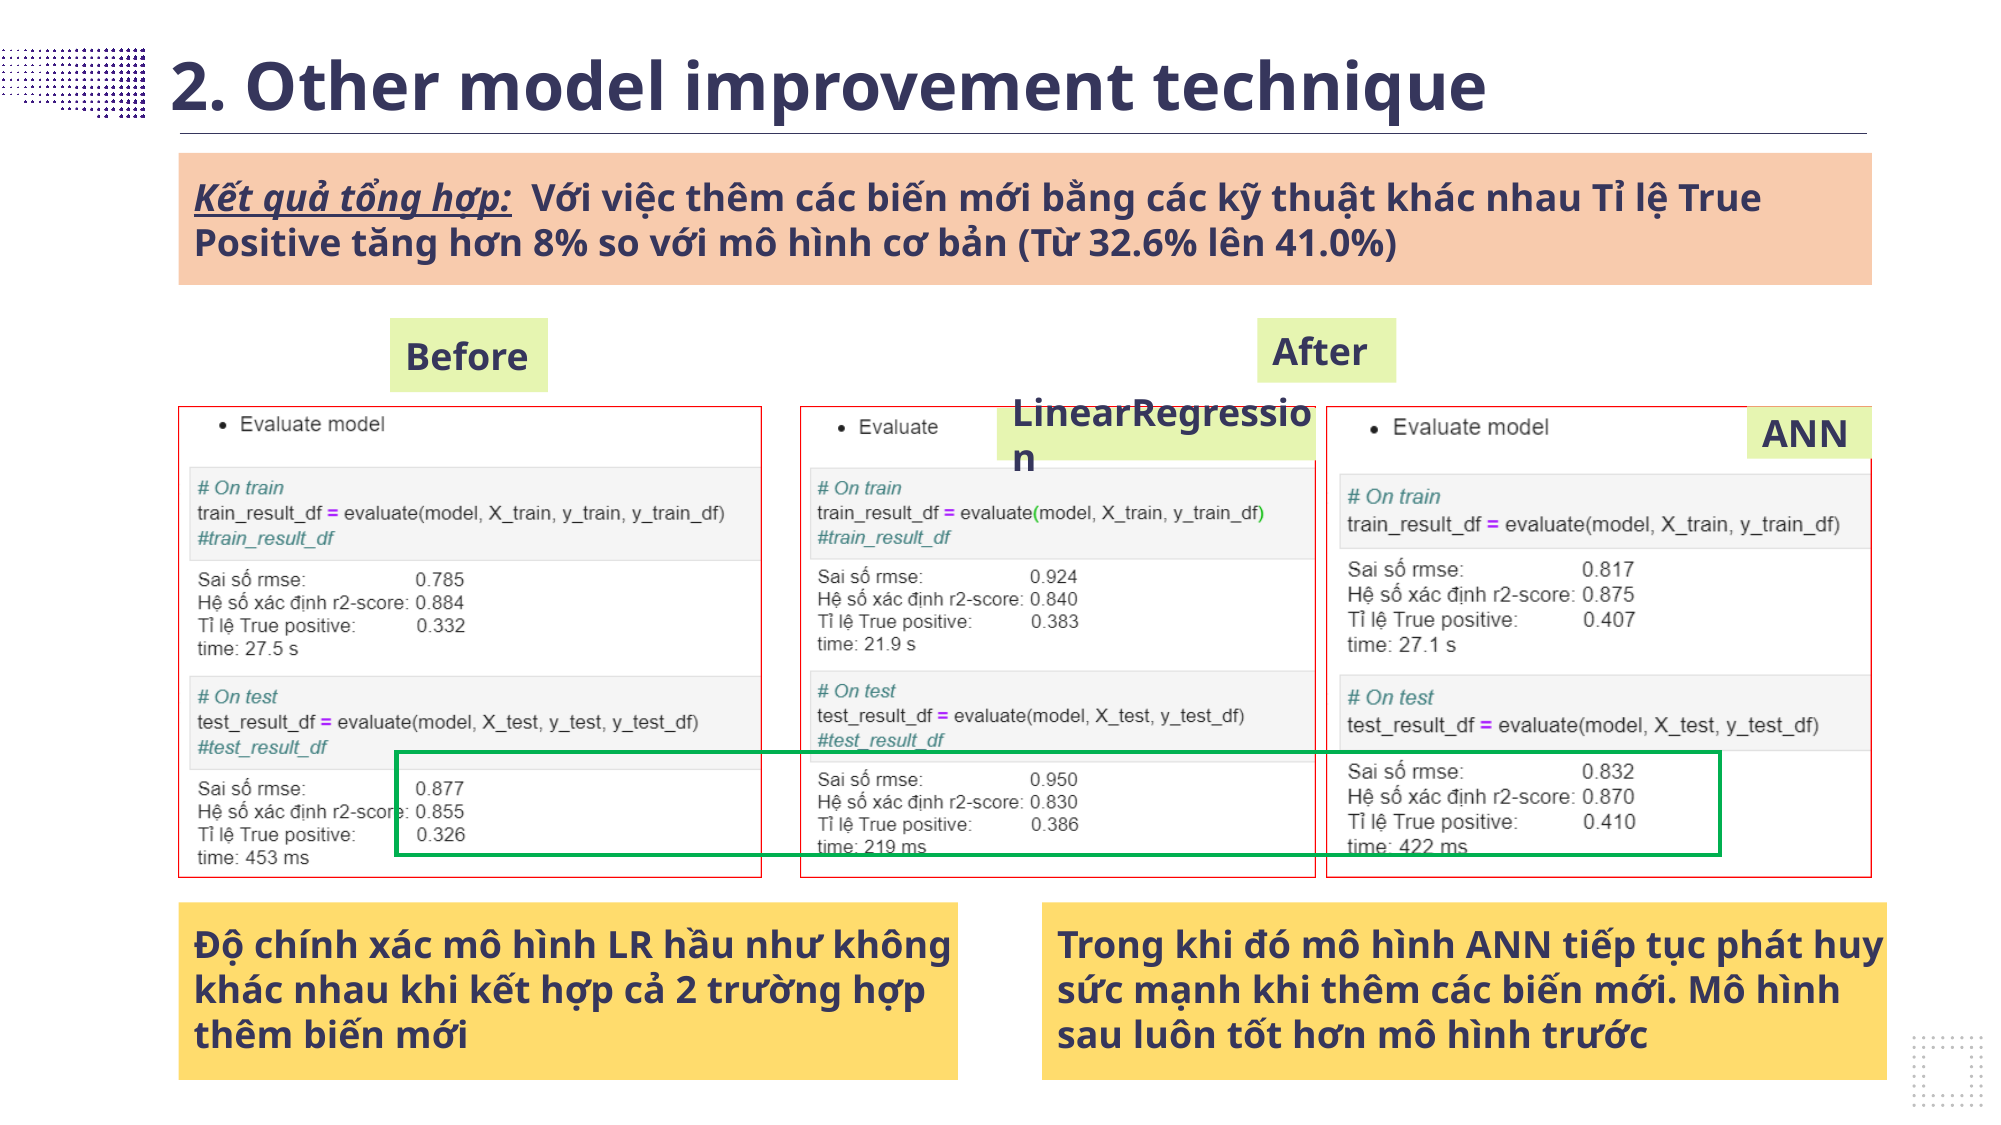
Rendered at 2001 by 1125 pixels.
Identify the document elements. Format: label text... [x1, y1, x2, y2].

text_box Kết quả tổng hợp: Với việc thêm các biến mới bằng các kỹ thuật khác nhau Tỉ lệ True Positive tăng hơn 8% so với mô hình cơ bản (Từ 32.6% lên 41.0%) [178, 152, 1872, 285]
text_box Before [390, 318, 548, 393]
text_box [762, 751, 800, 856]
text_box After [1257, 318, 1397, 383]
text_box Trong khi đó mô hình ANN tiếp tục phát huy sức mạnh khi thêm các biến mới. Mô hình sau luôn tốt hơn mô hình trước [1042, 902, 1887, 1080]
list 2. Other model improvement technique [155, 45, 1872, 133]
text_box [1317, 751, 1326, 856]
text_box Độ chính xác mô hình LR hầu như không khác nhau khi kết hợp cả 2 trường hợp thêm biến mới [178, 902, 958, 1080]
picture [800, 406, 1317, 878]
picture [178, 406, 762, 878]
picture [1326, 406, 1872, 878]
